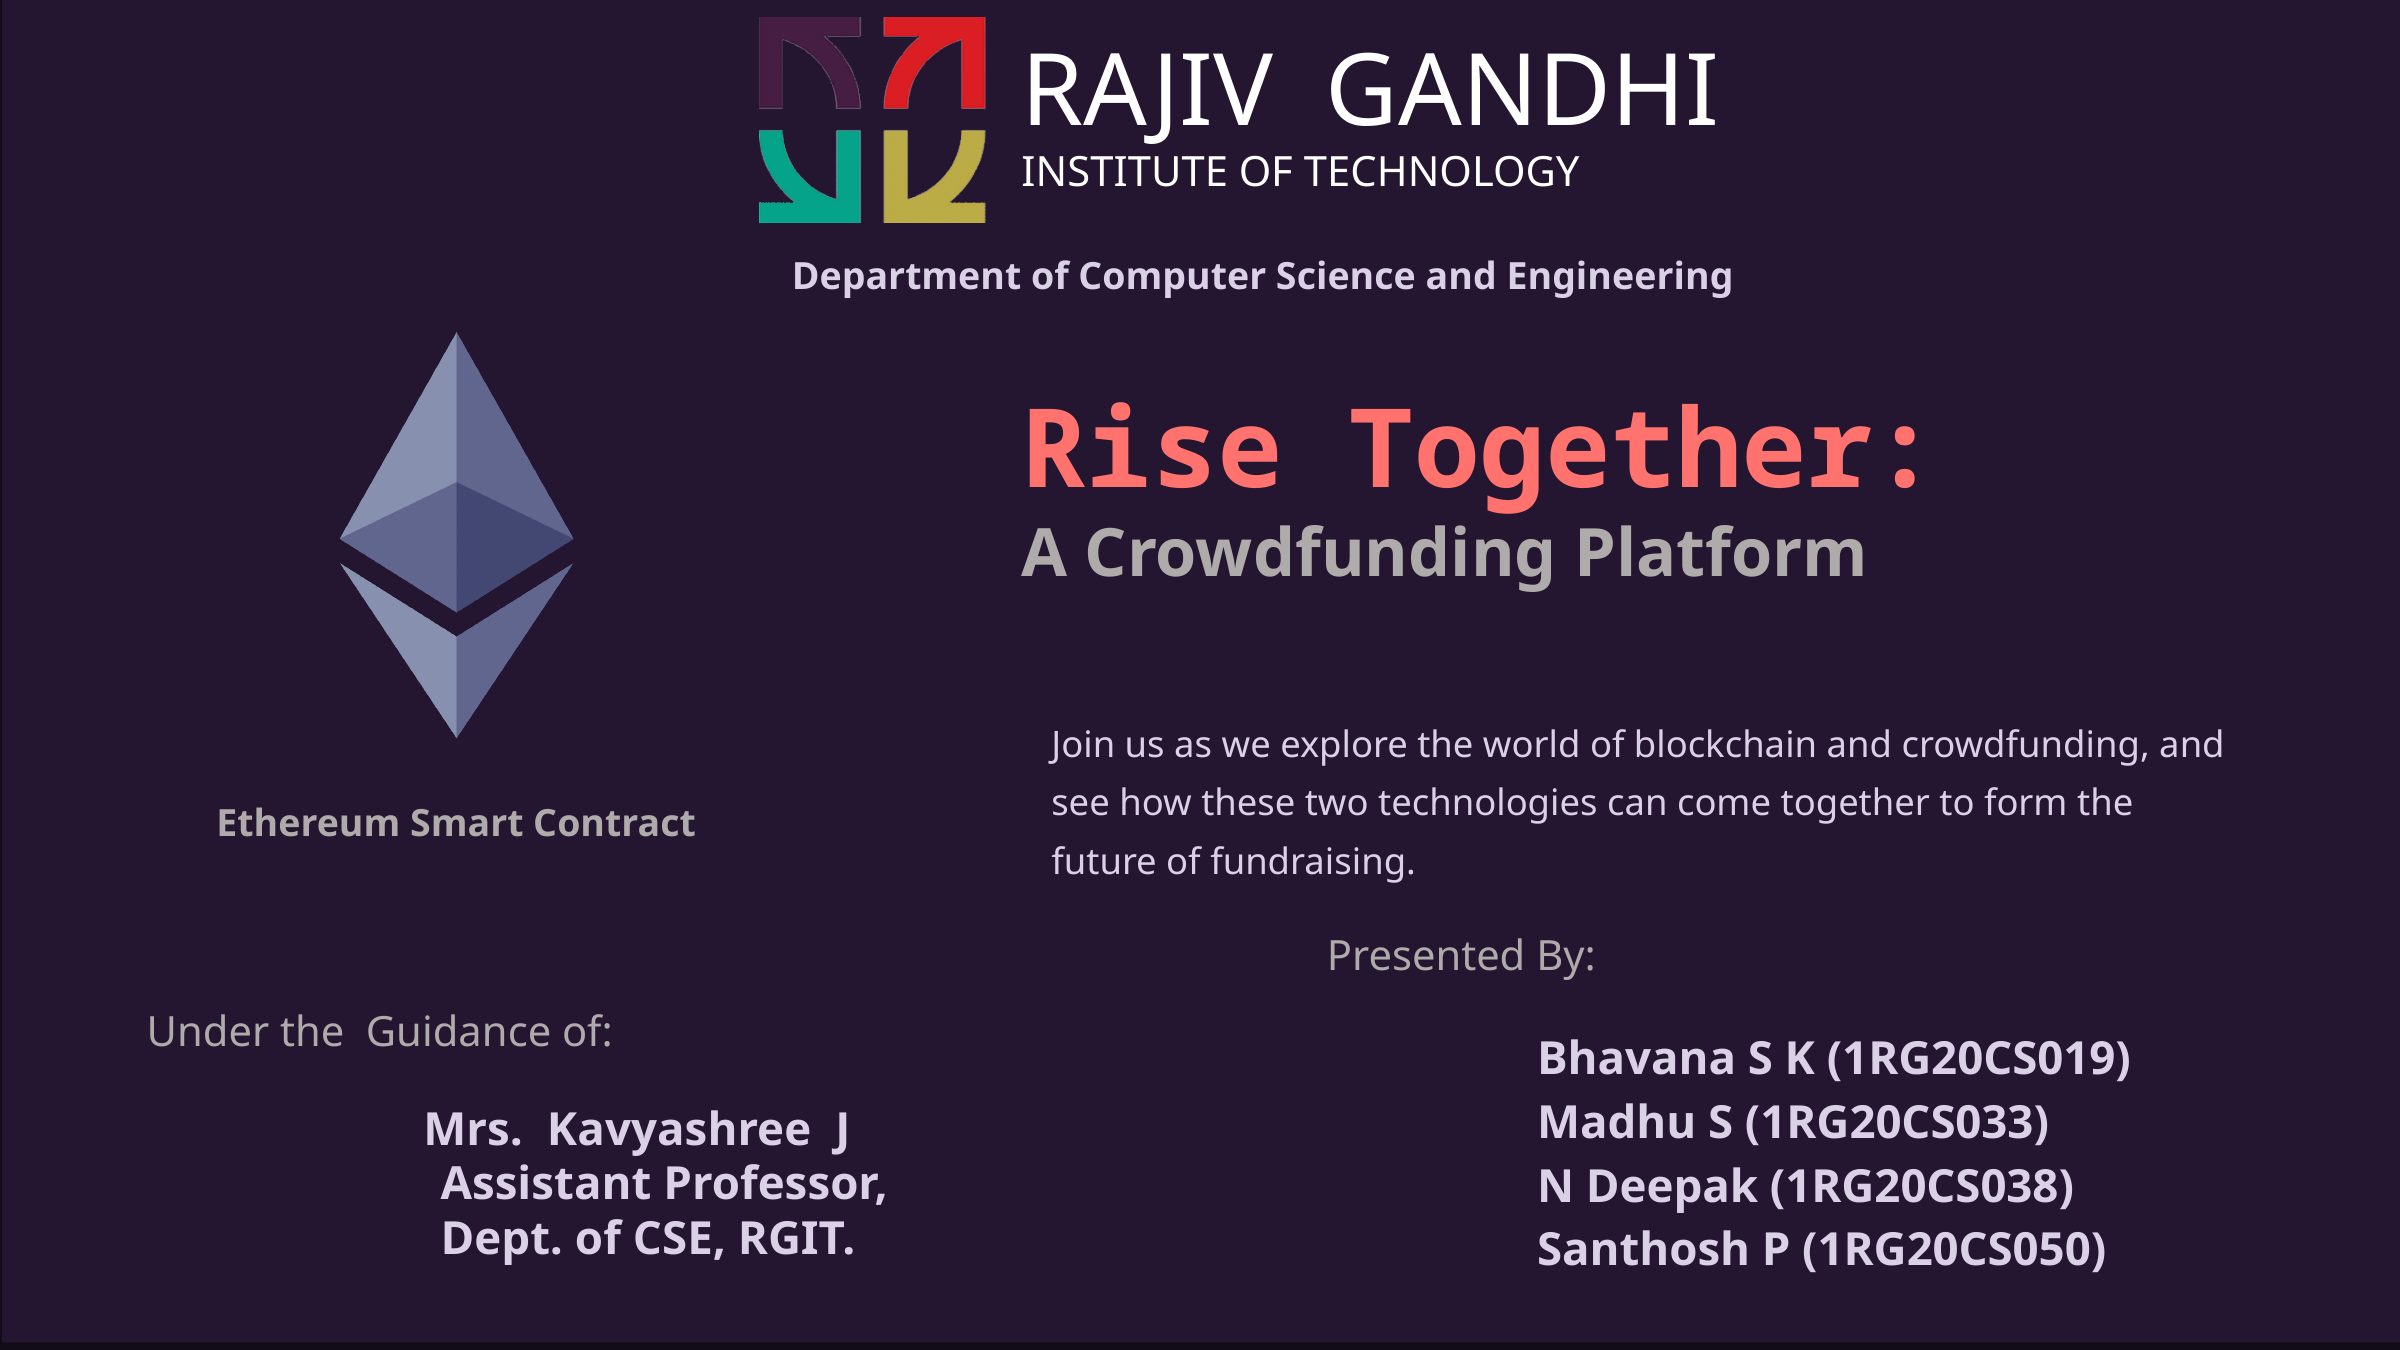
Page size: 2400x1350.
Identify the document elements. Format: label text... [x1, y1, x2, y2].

text_box RAJIV GANDHI INSTITUTE OF TECHNOLOGY [1006, 17, 2264, 203]
text_box [1, 0, 2400, 1343]
text_box Bhavana S K (1RG20CS019) Madhu S (1RG20CS033) N Deepak (1RG20CS038) Santhosh P (1RG20CS050) [1522, 1012, 1823, 1077]
text_box Under the Guidance of: Mrs. Kavyashree J Assistant Professor, Dept. of CSE, RGIT. [131, 996, 920, 1326]
picture [248, 313, 665, 757]
text_box Ethereum Smart Contract [147, 791, 766, 897]
picture [759, 17, 987, 223]
text_box Presented By: [1312, 921, 1856, 987]
text_box Department of Computer Science and Engineering [726, 244, 1800, 305]
text_box Join us as we explore the world of blockchain and crowdfunding, and see how these two technologies can come together to form the future of fundraising. [1036, 699, 2264, 874]
text_box [0, 0, 2400, 1350]
text_box Rise Together: A Crowdfunding Platform [1006, 370, 2264, 699]
